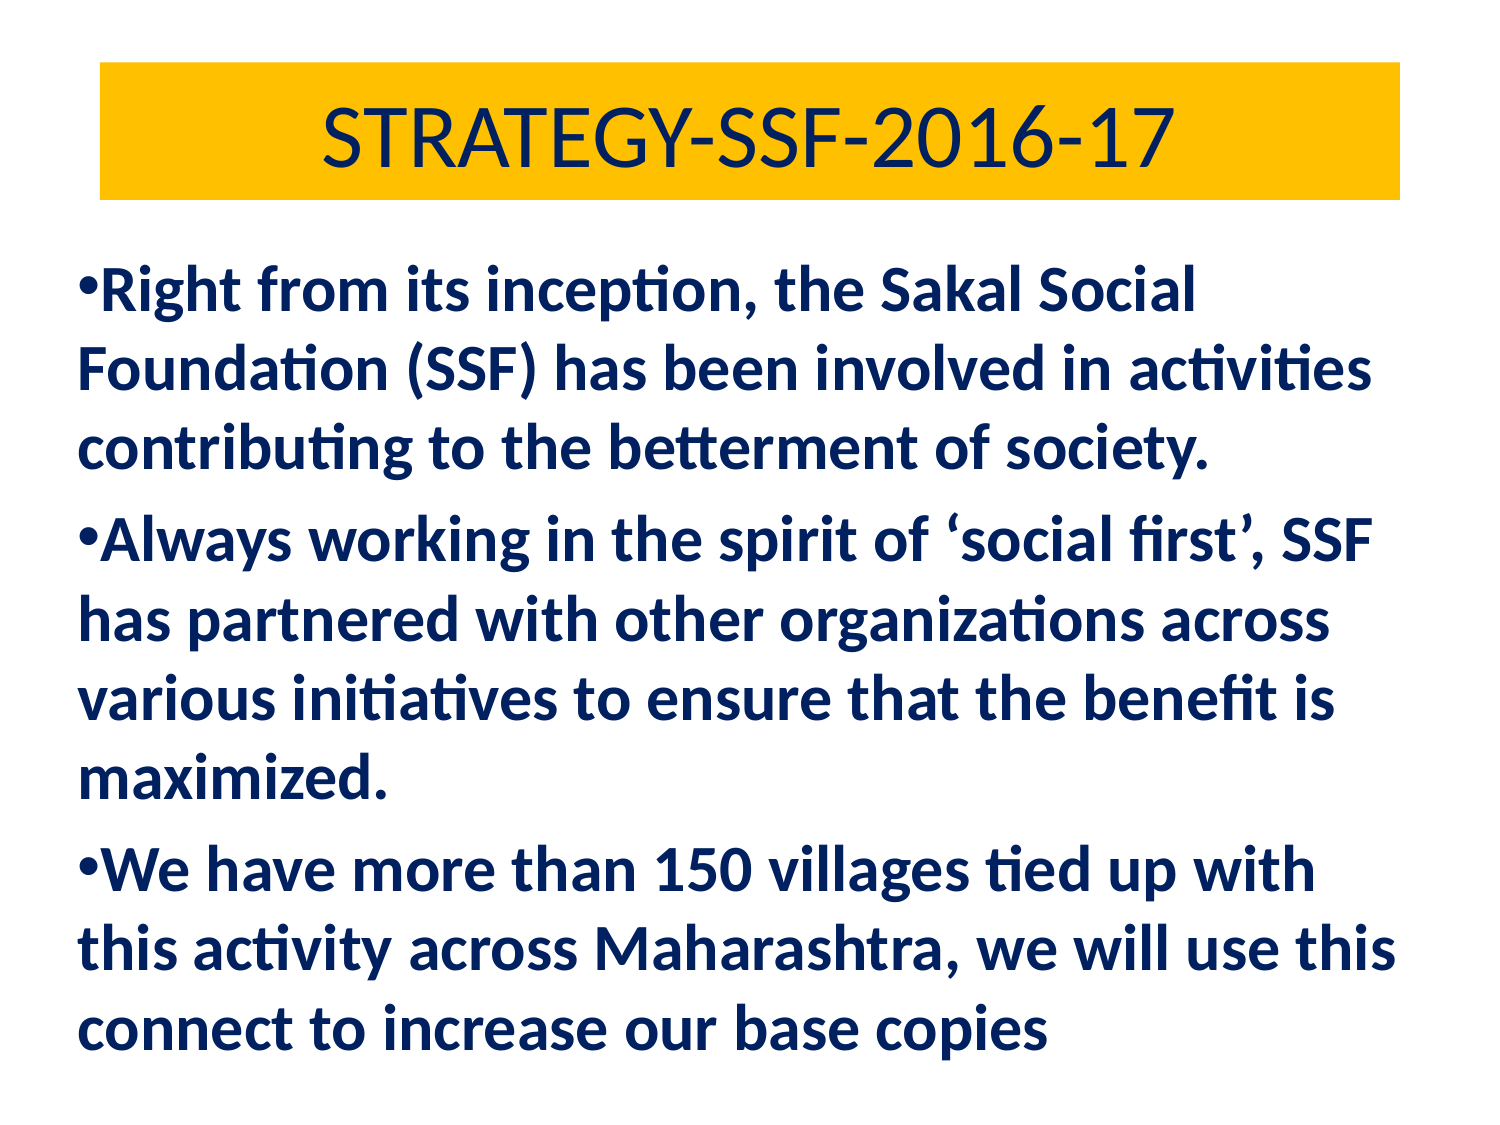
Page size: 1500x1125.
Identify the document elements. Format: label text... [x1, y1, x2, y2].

title STRATEGY-SSF-2016-17 [99, 62, 1400, 200]
subtitle Right from its inception, the Sakal Social Foundation (SSF) has been involved in activities contributing to the betterment of society. Always working in the spirit of ‘social first’, SSF has partnered with other organizations across various initiatives to ensure that the benefit is maximized. We have more than 150 villages tied up with this activity across Maharashtra, we will use this connect to increase our base copies [62, 237, 1438, 1075]
